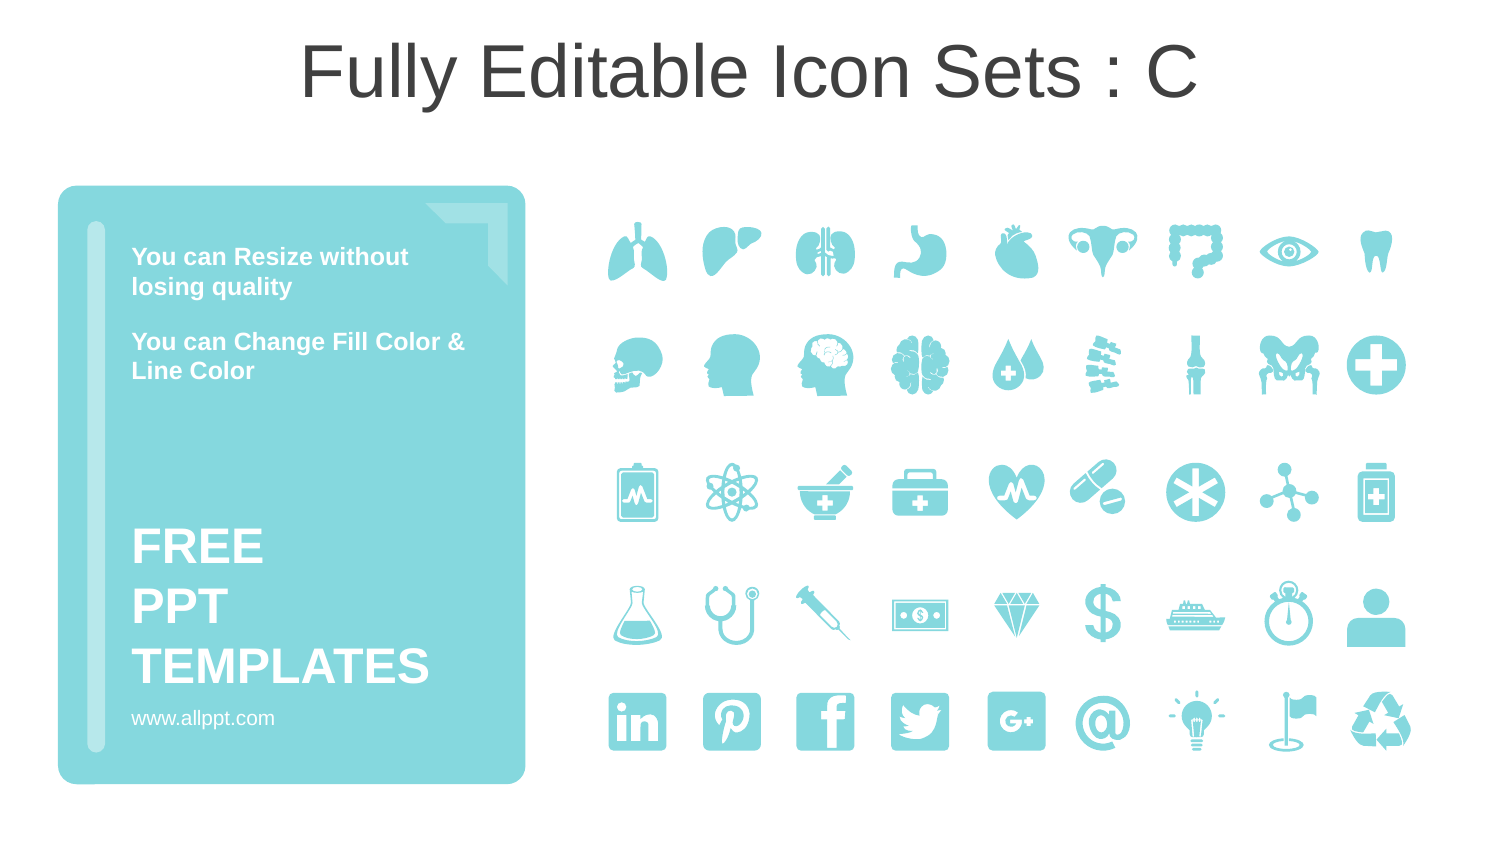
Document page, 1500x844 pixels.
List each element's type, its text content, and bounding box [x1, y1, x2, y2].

text_box [889, 690, 952, 753]
text_box [993, 222, 1041, 281]
text_box [1257, 234, 1321, 269]
list Fully Editable Icon Sets : C [0, 20, 1500, 115]
text_box [793, 224, 857, 279]
text_box [606, 219, 670, 283]
text_box [1266, 689, 1319, 754]
text_box [1215, 712, 1228, 720]
text_box [700, 224, 764, 279]
text_box [1257, 460, 1321, 524]
text_box [986, 462, 1047, 522]
text_box [794, 583, 853, 643]
text_box You can Change Fill Color & Line Color [116, 317, 483, 393]
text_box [703, 333, 761, 397]
text_box [1184, 333, 1208, 397]
text_box [1355, 460, 1397, 524]
text_box [985, 689, 1048, 753]
text_box FREE PPT TEMPLATES [116, 505, 483, 701]
text_box [1256, 333, 1322, 397]
text_box [1345, 586, 1408, 650]
text_box [606, 690, 669, 753]
text_box [794, 690, 857, 753]
text_box [700, 690, 764, 753]
text_box [990, 336, 1046, 393]
text_box [888, 333, 952, 397]
text_box [1358, 228, 1395, 275]
text_box [703, 460, 761, 524]
text_box [610, 335, 665, 395]
text_box [1066, 223, 1140, 280]
text_box [1164, 598, 1228, 633]
text_box [1166, 688, 1221, 753]
text_box [890, 597, 951, 633]
text_box [614, 460, 661, 524]
text_box [890, 466, 950, 518]
text_box [1166, 222, 1226, 281]
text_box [1084, 335, 1122, 395]
text_box [795, 462, 856, 522]
text_box [891, 223, 949, 280]
text_box [1262, 578, 1316, 648]
text_box [702, 583, 762, 648]
text_box You can Resize without losing quality [116, 233, 483, 309]
text_box www.allppt.com [116, 701, 483, 737]
text_box [1073, 693, 1133, 753]
text_box [795, 332, 856, 399]
text_box [1164, 460, 1228, 524]
text_box [1344, 333, 1408, 397]
text_box [611, 583, 665, 647]
text_box [1348, 689, 1413, 753]
text_box [992, 590, 1042, 640]
text_box [1083, 582, 1123, 645]
text_box [1067, 457, 1128, 517]
